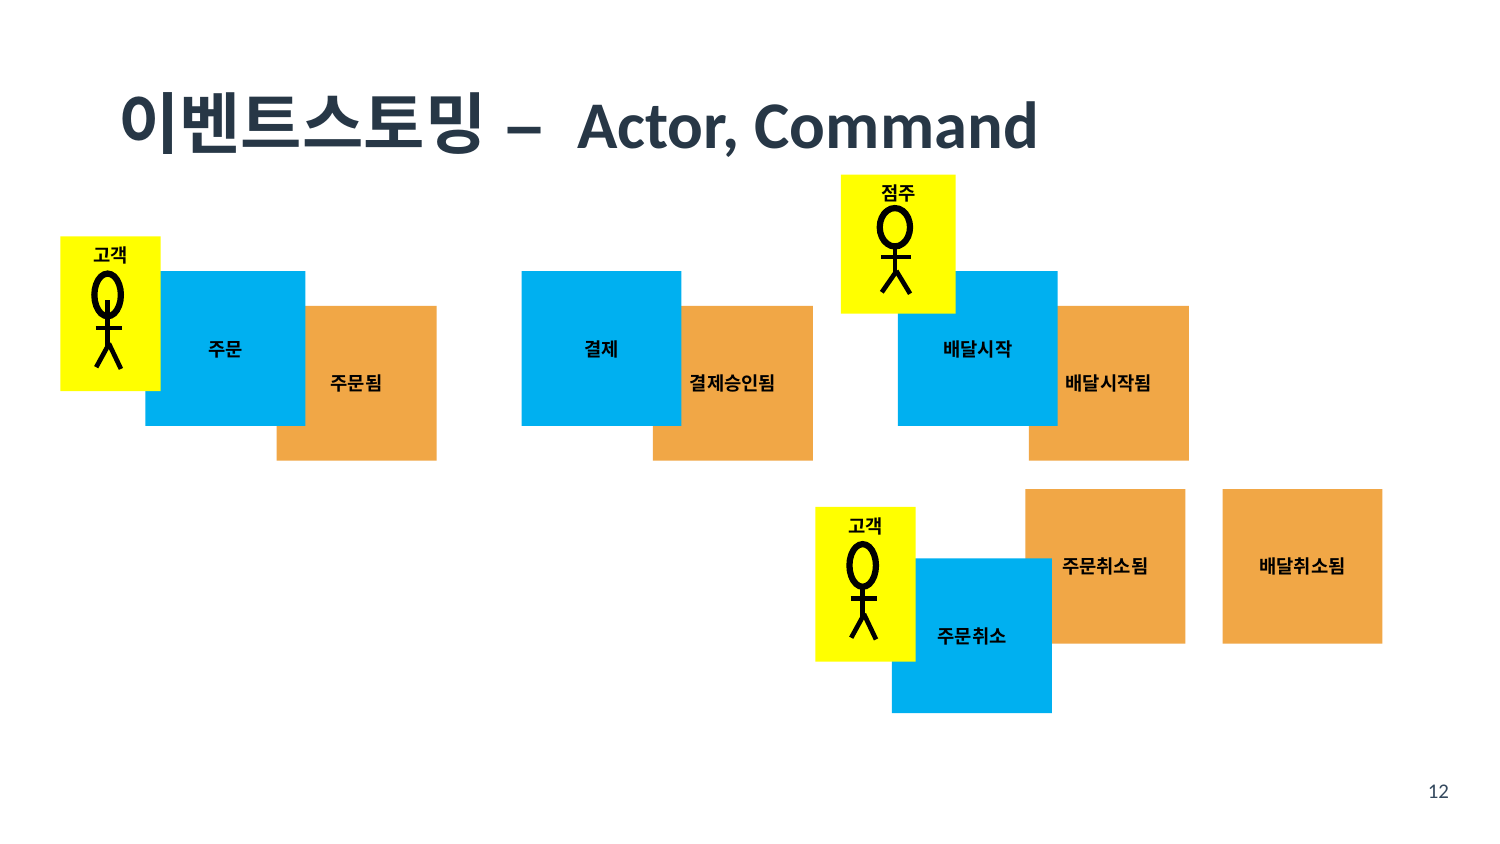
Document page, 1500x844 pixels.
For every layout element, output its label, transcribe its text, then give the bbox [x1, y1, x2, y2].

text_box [840, 174, 956, 314]
text_box 주문취소됨 [1024, 488, 1186, 645]
text_box 결제승인됨 [652, 305, 814, 462]
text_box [815, 506, 916, 662]
title 이벤트스토밍 – Actor, Command [103, 44, 1397, 208]
text_box 배달시작됨 [1028, 305, 1190, 462]
text_box 배달시작 [897, 270, 1059, 427]
text_box 주문취소 [891, 557, 1053, 714]
text_box 결제 [521, 270, 683, 427]
text_box 배달취소됨 [1222, 488, 1384, 645]
text_box 주문됨 [276, 305, 438, 462]
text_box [60, 236, 161, 392]
text_box 주문 [144, 270, 306, 427]
